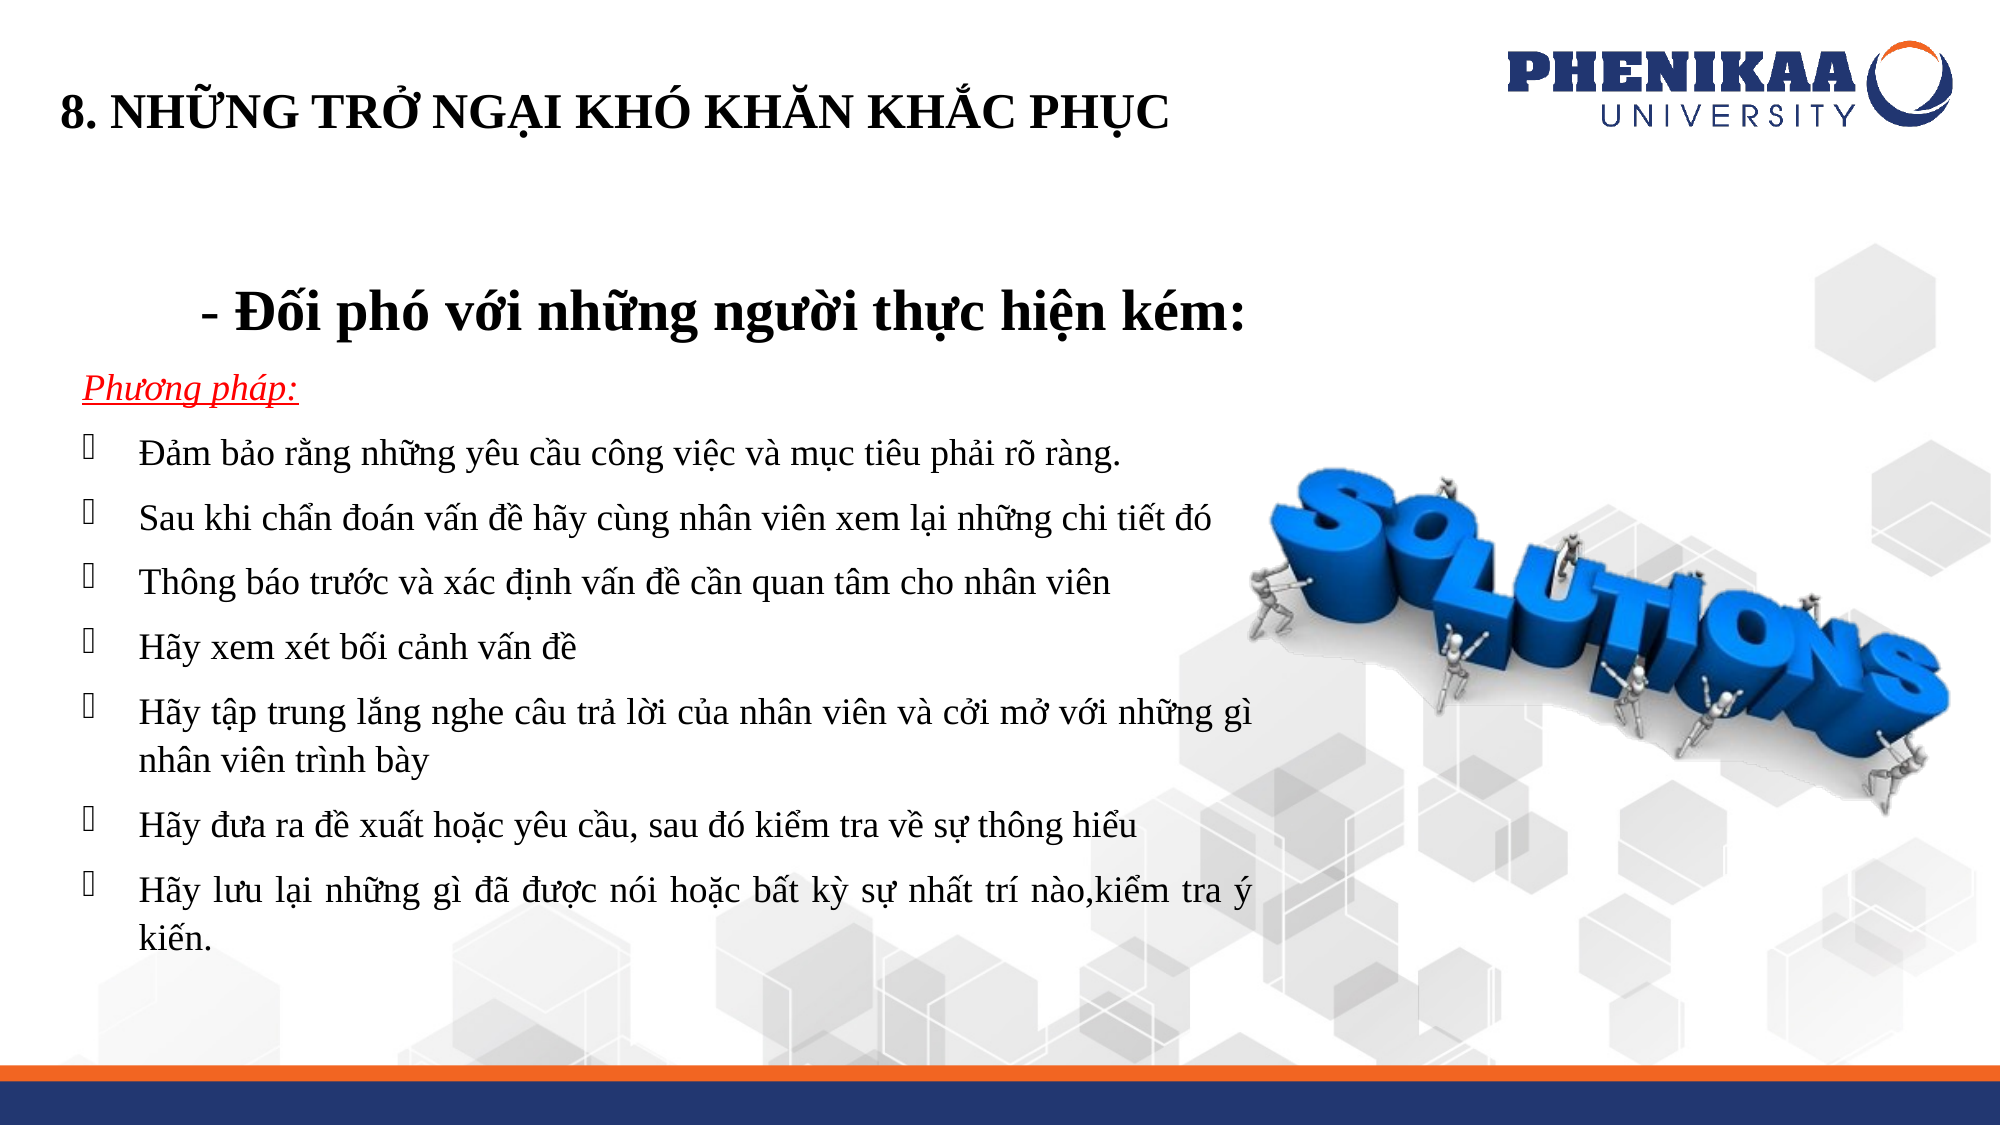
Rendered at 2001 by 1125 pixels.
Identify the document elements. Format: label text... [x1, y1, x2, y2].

text_box 8. NHỮNG TRỞ NGẠI KHÓ KHĂN KHẮC PHỤC [45, 67, 1404, 147]
text_box - Đối phó với những người thực hiện kém: [185, 264, 1264, 352]
text_box Phương pháp: Đảm bảo rằng những yêu cầu công việc và mục tiêu phải rõ ràng. Sau khi chẩn đoán vấn đề hãy cùng nhân viên xem lại những chi tiết đó Thông báo trước và xác định vấn đề cần quan tâm cho nhân viên Hãy xem xét bối cảnh vấn đề Hãy tập trung lắng nghe câu trả lời của nhân viên và cởi mở với những gì nhân viên trình bày Hãy đưa ra đề xuất hoặc yêu cầu, sau đó kiểm tra về sự thông hiểu Hãy lưu lại những gì đã được nói hoặc bất kỳ sự nhất trí nào,kiểm tra ý kiến. [67, 352, 1270, 966]
picture [0, 0, 2000, 1065]
